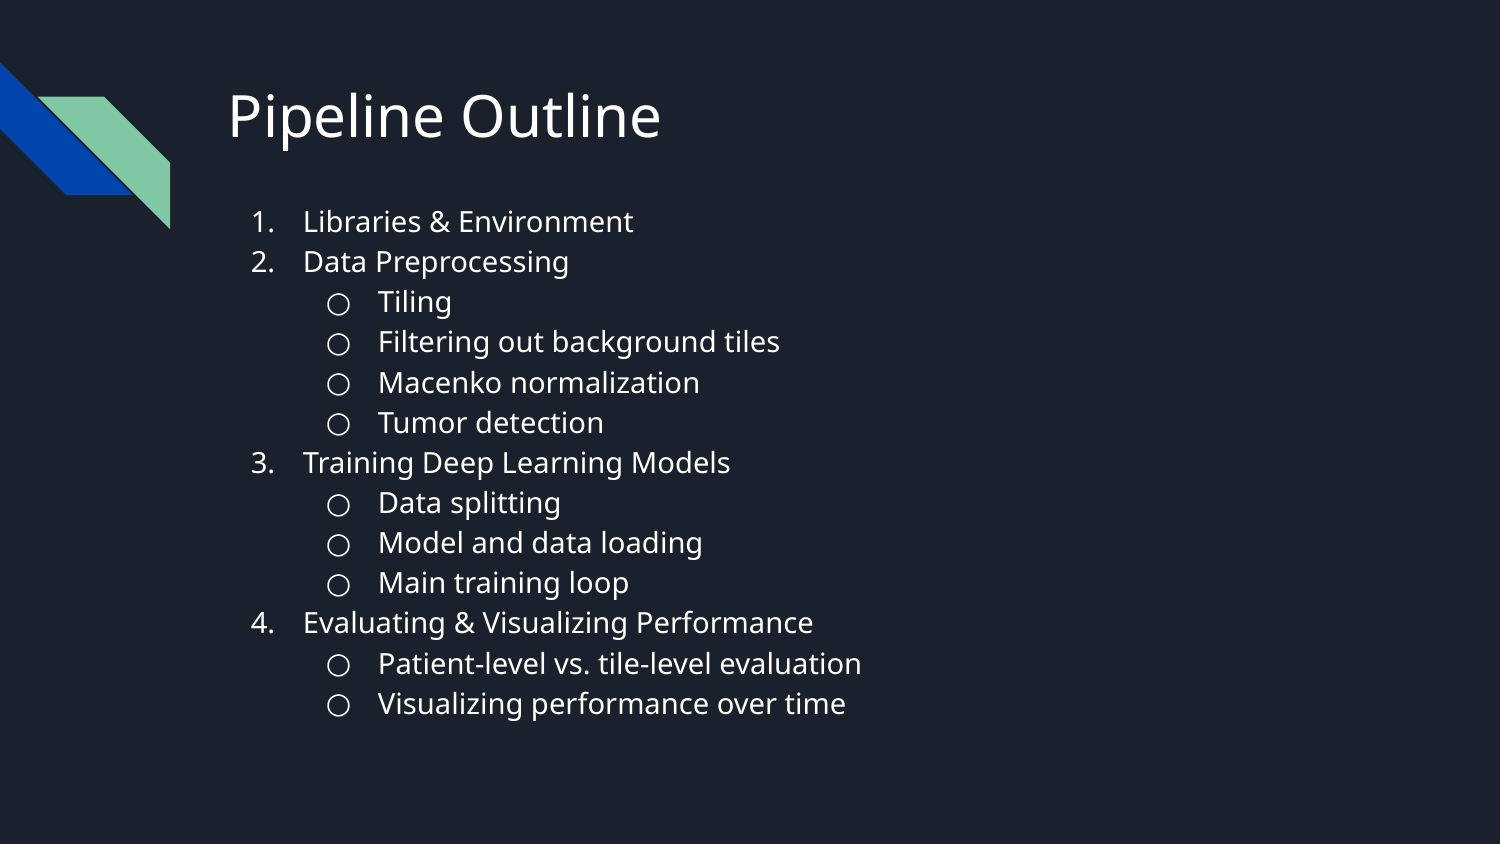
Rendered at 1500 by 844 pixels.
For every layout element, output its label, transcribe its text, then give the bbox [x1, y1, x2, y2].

title Pipeline Outline [212, 64, 1368, 183]
list Libraries & Environment Data Preprocessing Tiling Filtering out background tiles Macenko normalization Tumor detection Training Deep Learning Models Data splitting Model and data loading Main training loop Evaluating & Visualizing Performance Patient-level vs. tile-level evaluation Visualizing performance over time [212, 183, 1368, 775]
